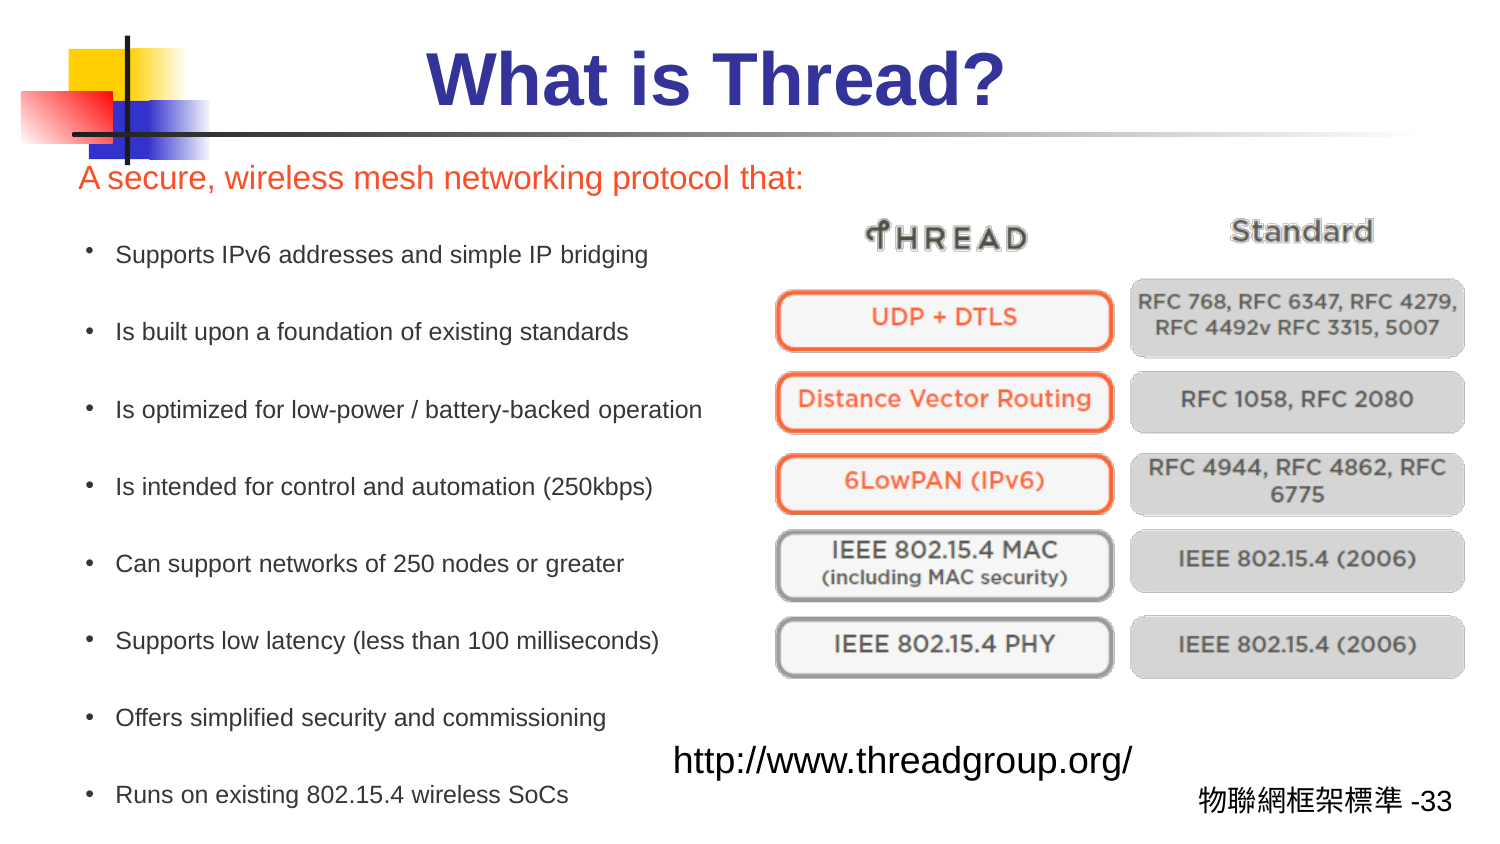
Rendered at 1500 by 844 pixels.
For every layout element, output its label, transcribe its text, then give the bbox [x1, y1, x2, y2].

text_box [769, 213, 1477, 272]
slide_number 物聯網框架標準-33 [1115, 775, 1468, 825]
text_box http://www.threadgroup.org/ [658, 728, 1148, 789]
text_box A secure, wireless mesh networking protocol that: Supports IPv6 addresses and simple IP bridging Is built upon a foundation of existing standards Is optimized for low-power / battery-backed operation Is intended for control and automation (250kbps) Can support networks of 250 nodes or greater Supports low latency (less than 100 milliseconds) Offers simplified security and commissioning Runs on existing 802.15.4 wireless SoCs [76, 156, 812, 809]
title What is Thread? [188, 0, 1468, 121]
text_box [769, 272, 1470, 688]
